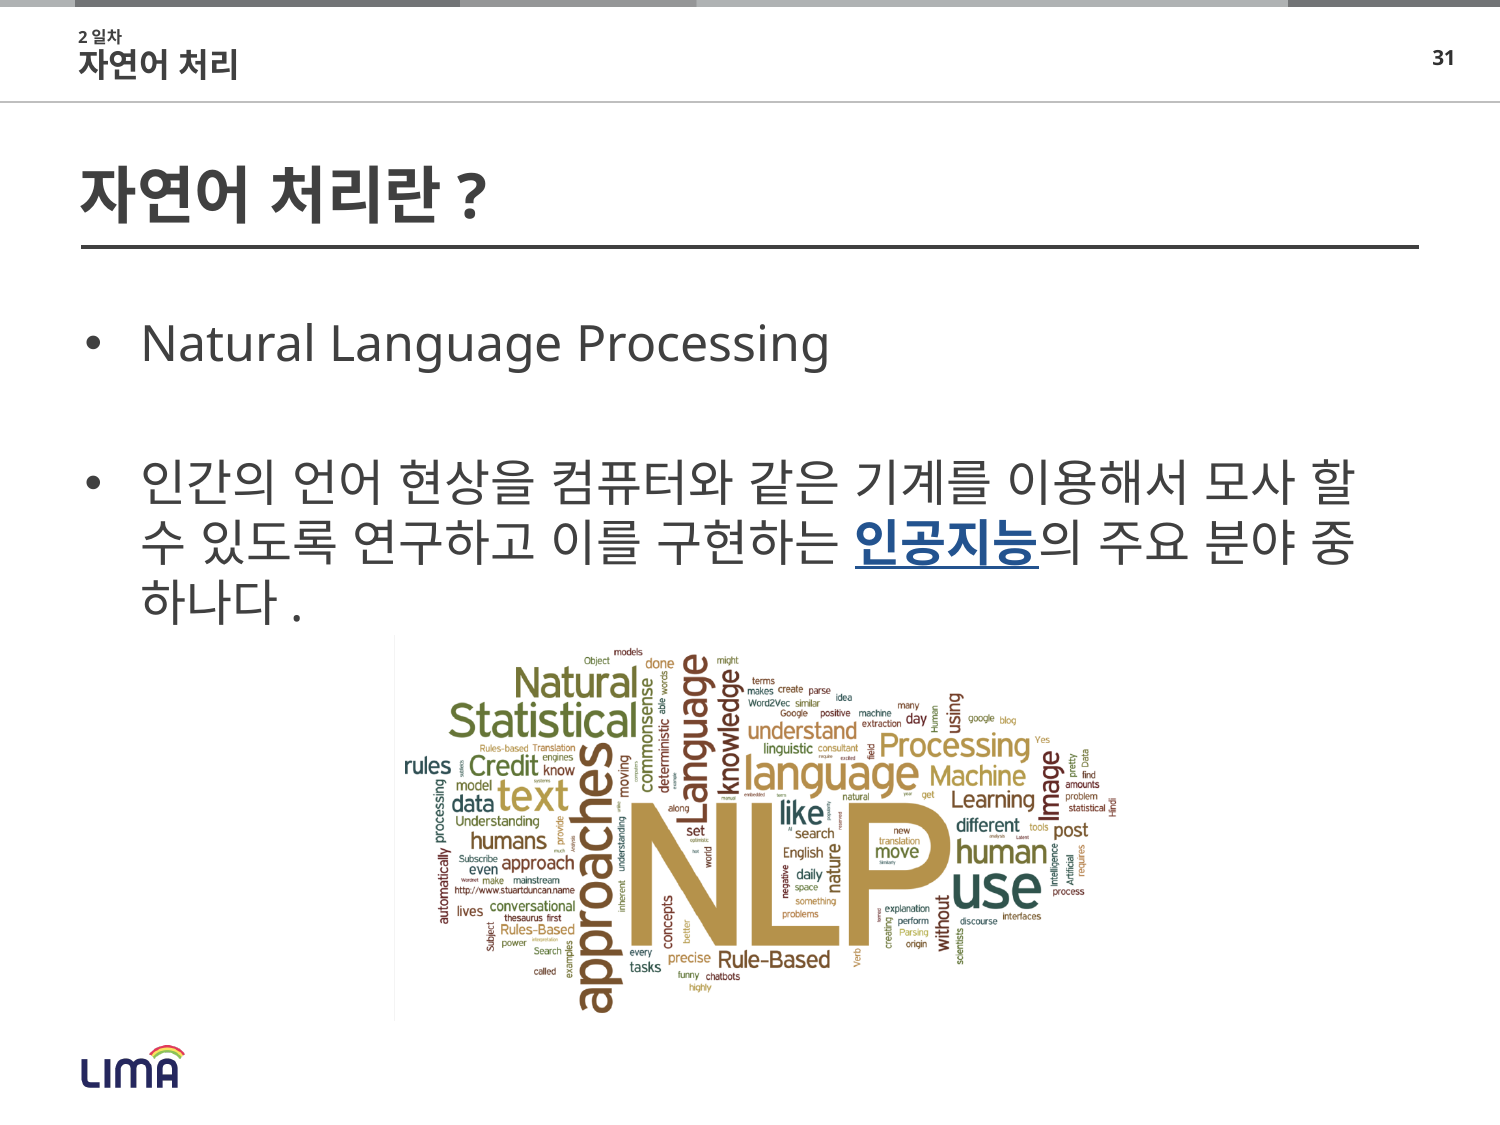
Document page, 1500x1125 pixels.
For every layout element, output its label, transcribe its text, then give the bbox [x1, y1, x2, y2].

title 자연어 처리란? [65, 148, 1416, 257]
picture [0, 0, 1500, 23]
picture [81, 1045, 185, 1088]
text_box 2일차 자연어 처리 [61, 21, 476, 93]
picture [394, 635, 1123, 1022]
list Natural Language Processing 인간의 언어 현상을 컴퓨터와 같은 기계를 이용해서 모사 할 수 있도록 연구하고 이를 구현하는 인공지능의 주요 분야 중 하나다. [69, 304, 1413, 966]
